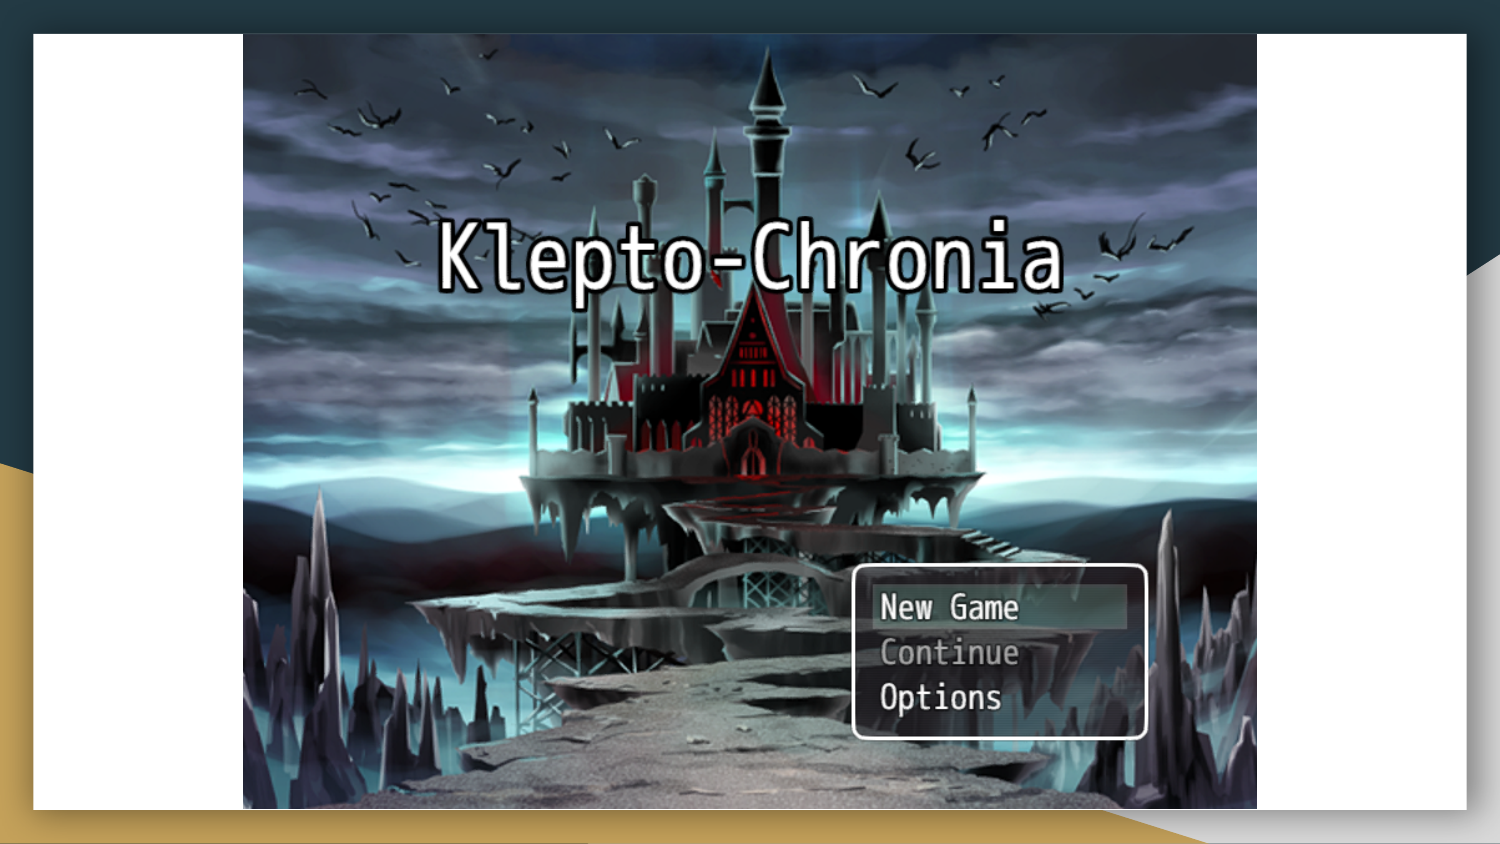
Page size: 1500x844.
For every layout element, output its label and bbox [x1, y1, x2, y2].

picture [242, 34, 1257, 810]
